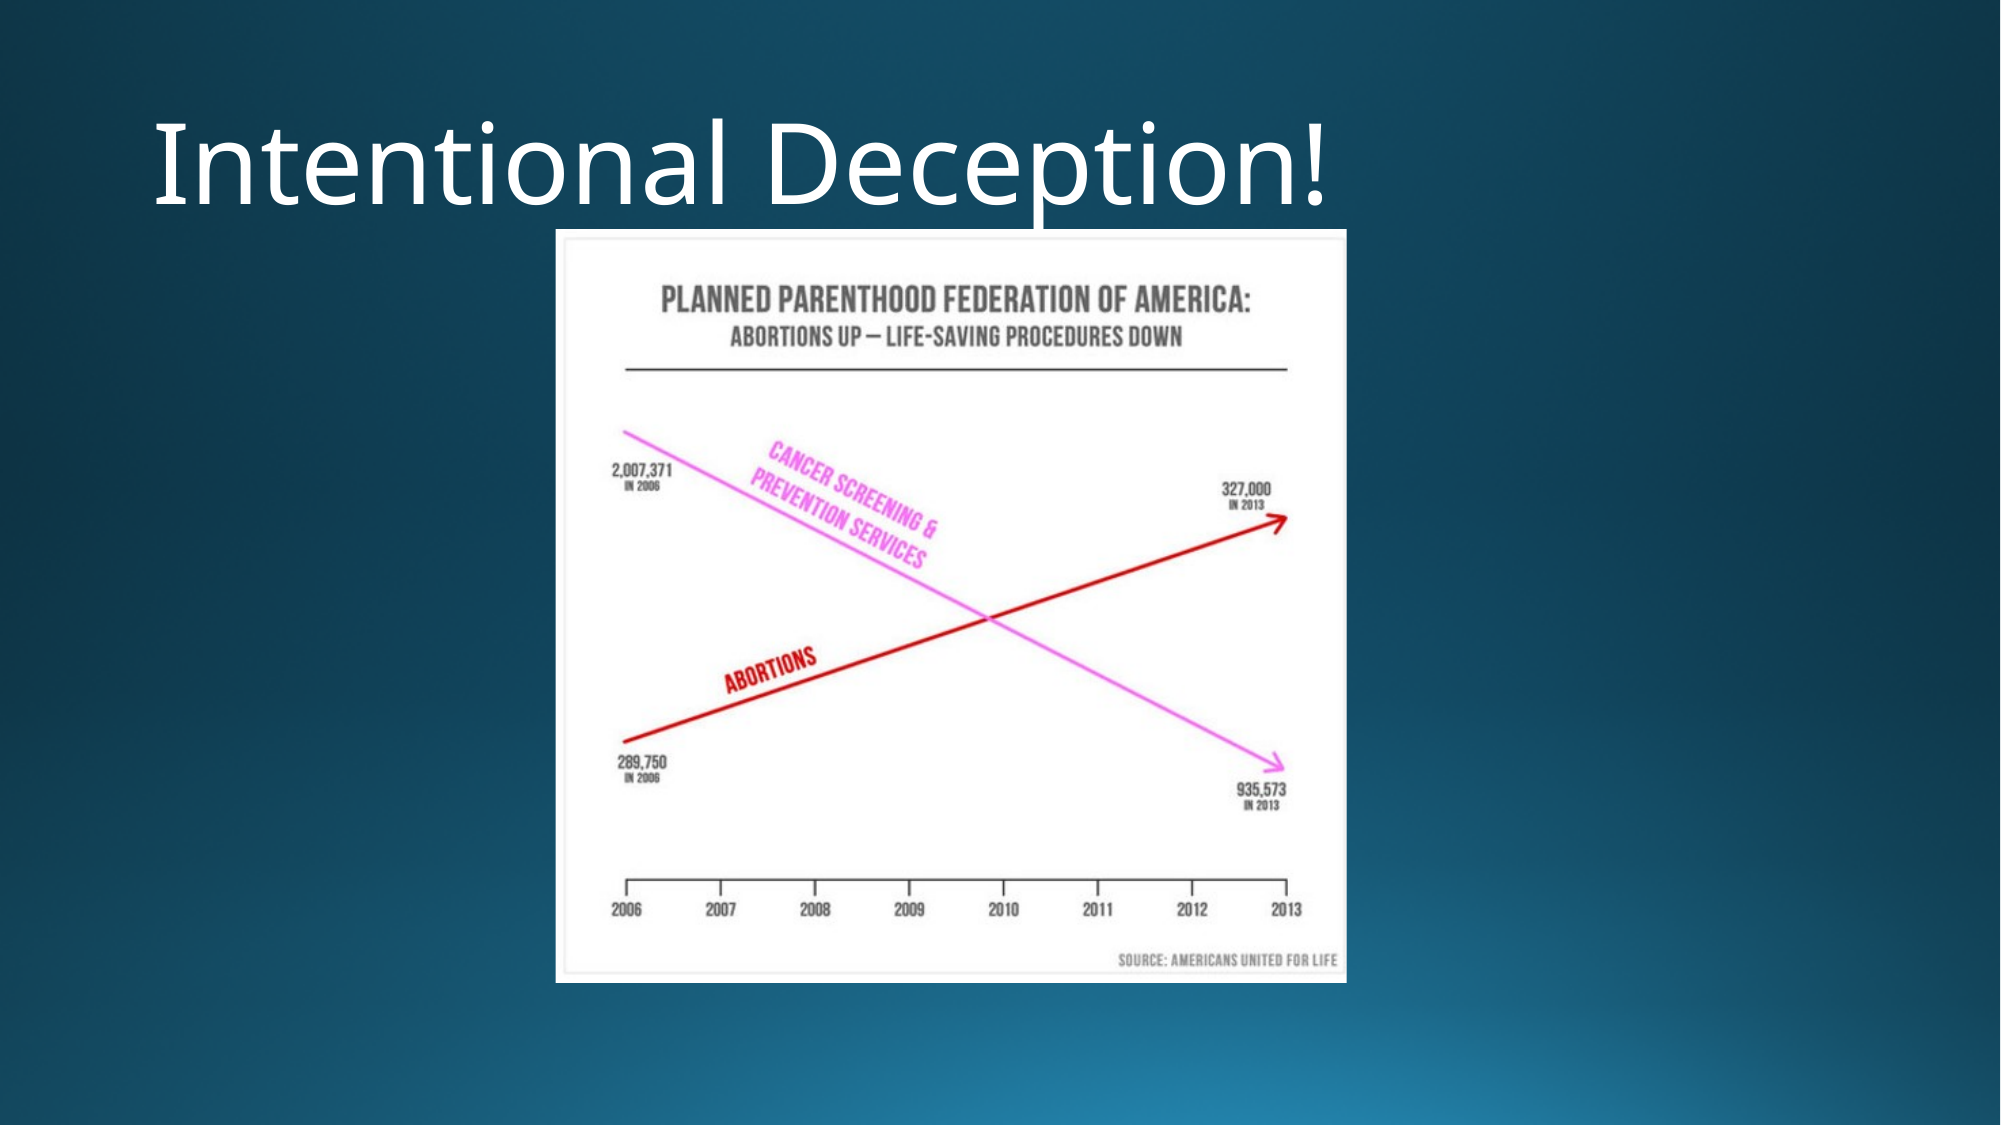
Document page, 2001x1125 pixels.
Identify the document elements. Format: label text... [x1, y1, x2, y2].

title Intentional Deception! [137, 59, 1863, 278]
picture [0, 0, 2001, 1125]
